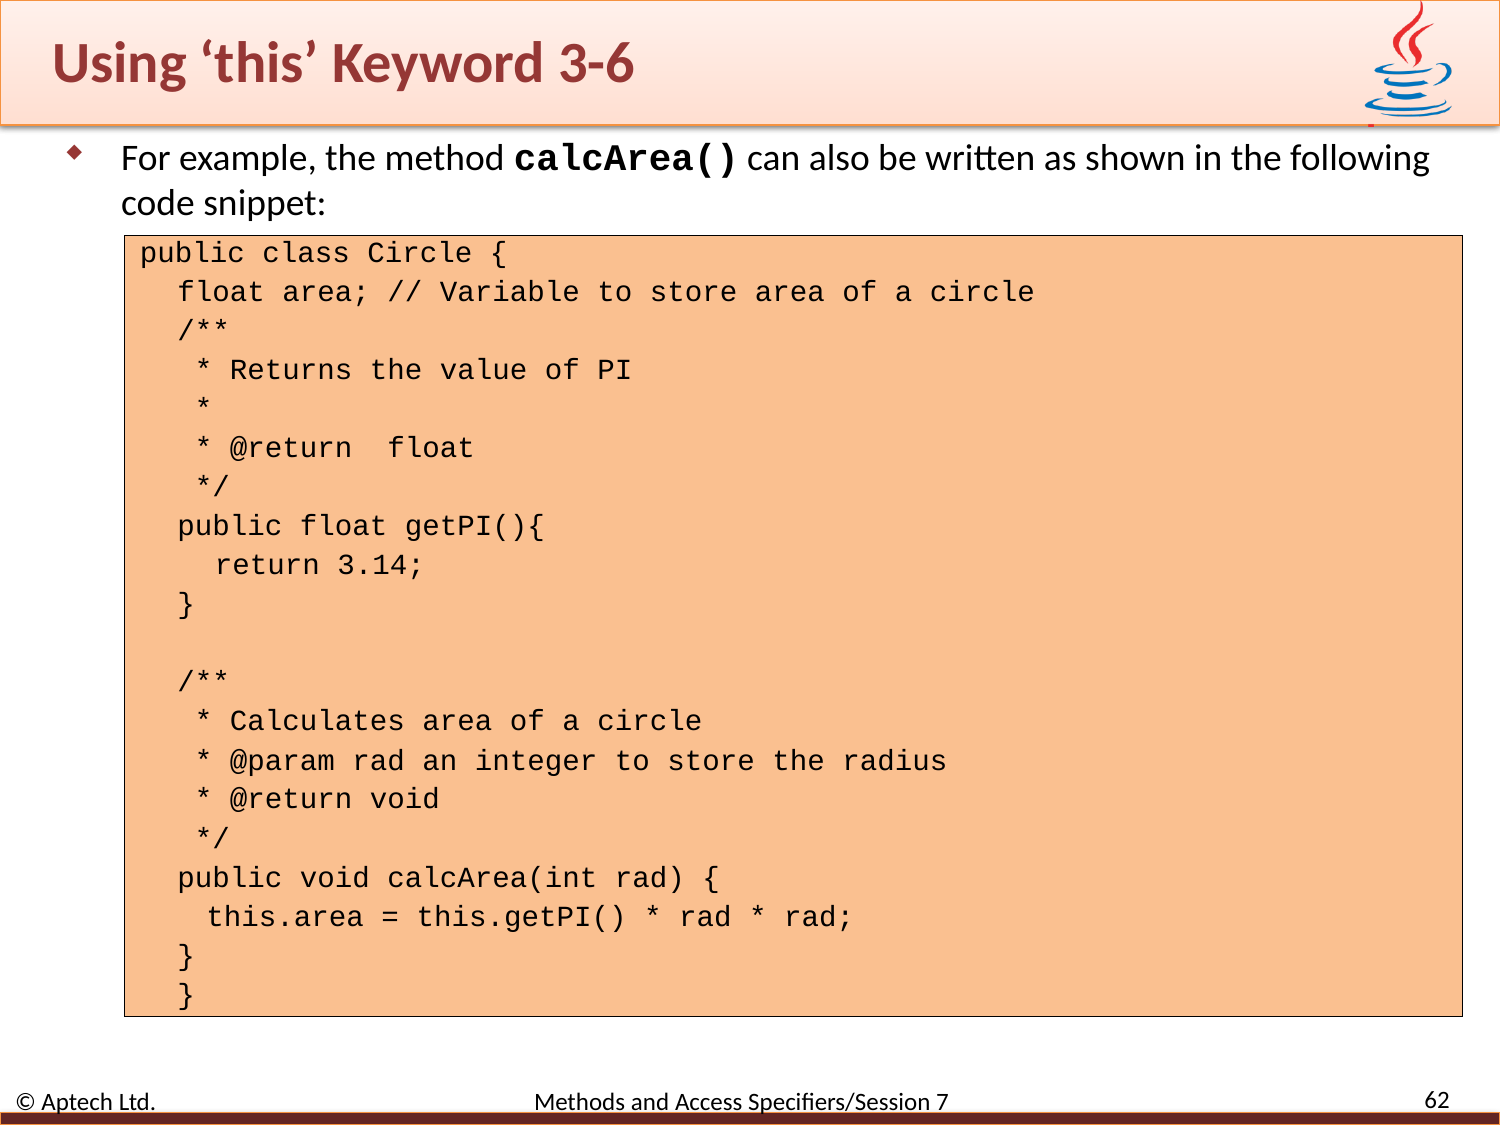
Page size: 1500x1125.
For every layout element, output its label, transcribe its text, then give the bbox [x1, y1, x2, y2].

title Using ‘this’ Keyword 3-6 [37, 24, 1288, 93]
picture [1362, 0, 1454, 124]
slide_number 62 [1337, 1084, 1465, 1113]
text_box public class Circle { float area; // Variable to store area of a circle /** * Returns the value of PI * * @return float */ public float getPI(){ return 3.14; } /** * Calculates area of a circle * @param rad an integer to store the radius * @return void */ public void calcArea(int rad) { this.area = this.getPI() * rad * rad; } } [124, 235, 1463, 1017]
text_box For example, the method calcArea() can also be written as shown in the following code snippet: [49, 124, 1463, 230]
footer © Aptech Ltd. Methods and Access Specifiers/Session 7 [0, 1087, 1325, 1113]
